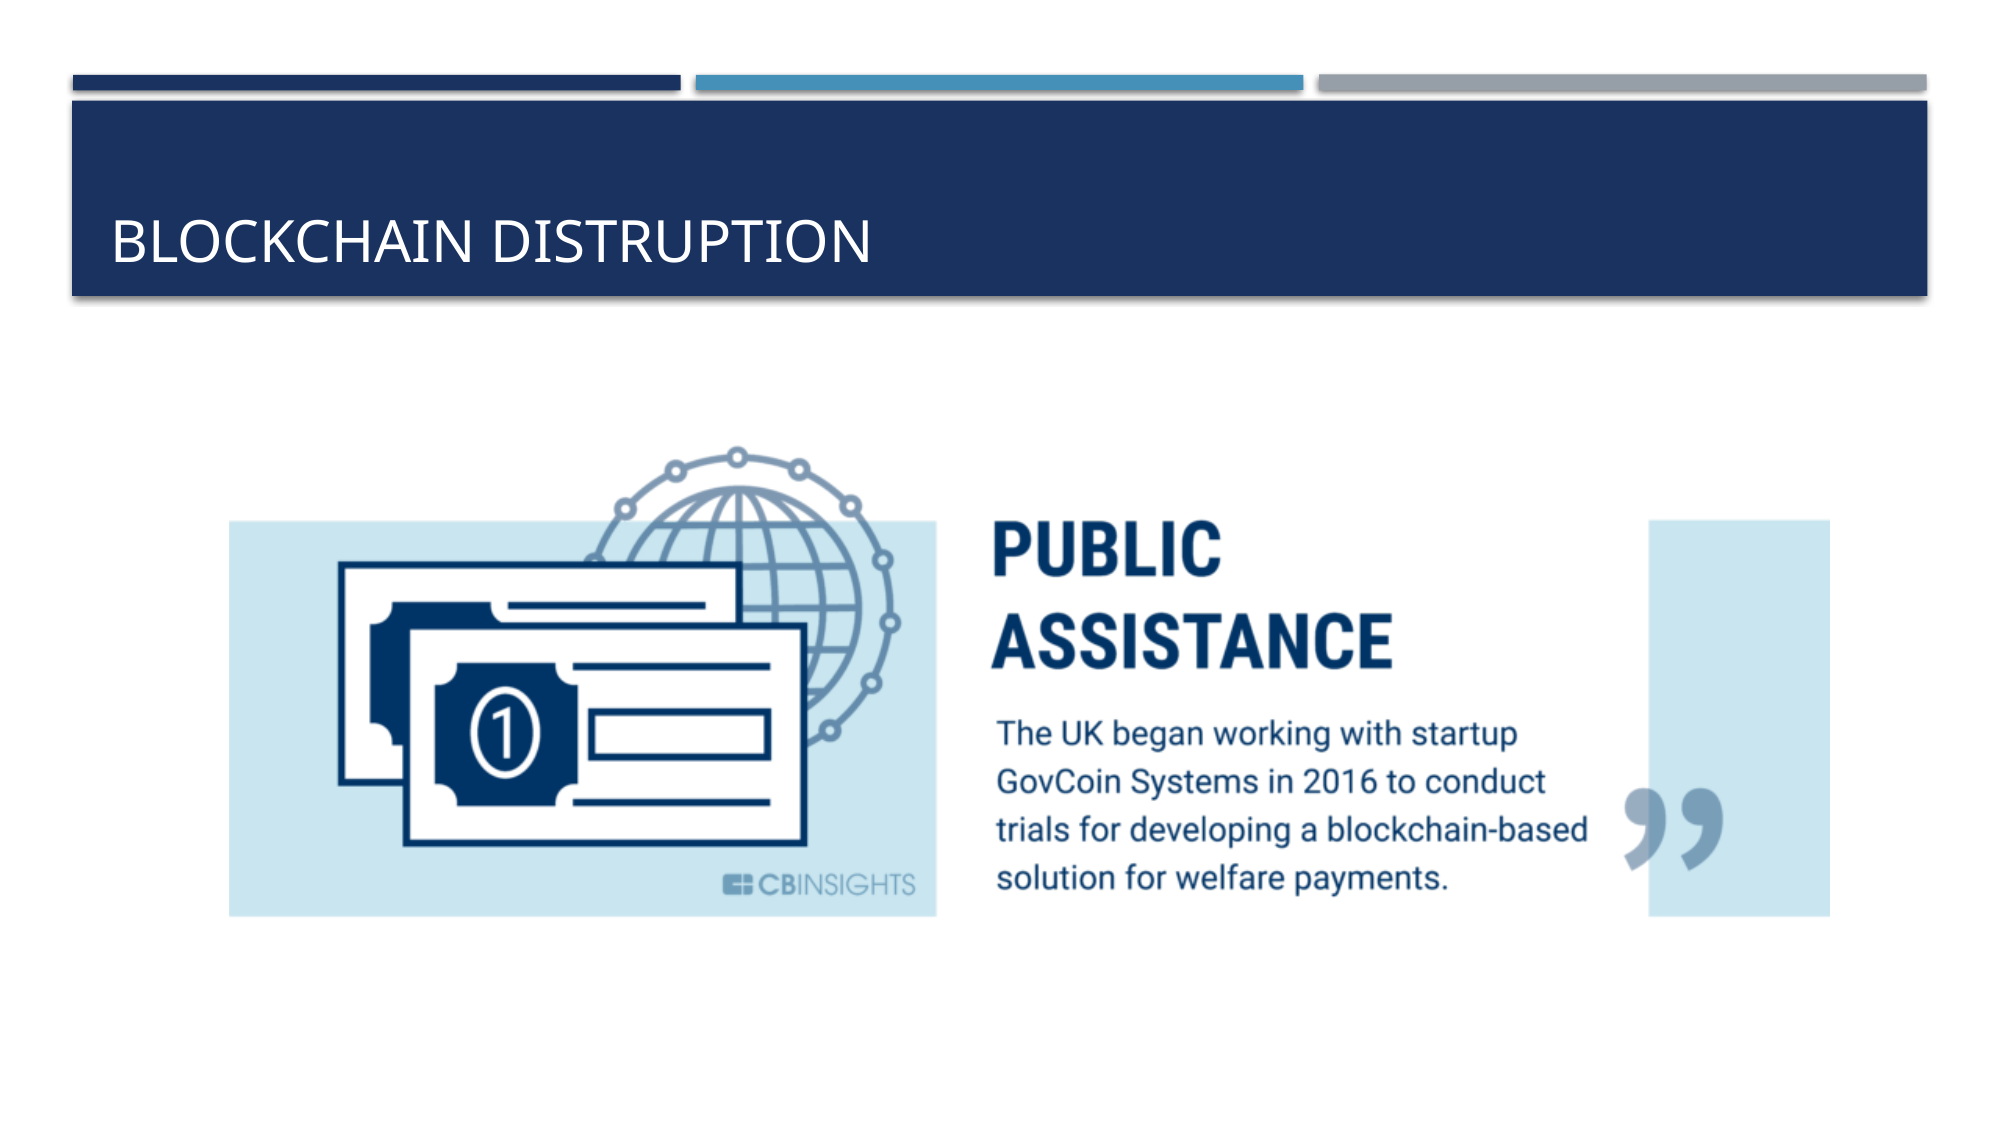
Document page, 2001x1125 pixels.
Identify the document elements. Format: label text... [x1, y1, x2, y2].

title Blockchain Distruption [95, 115, 1905, 282]
picture [228, 308, 1830, 1075]
